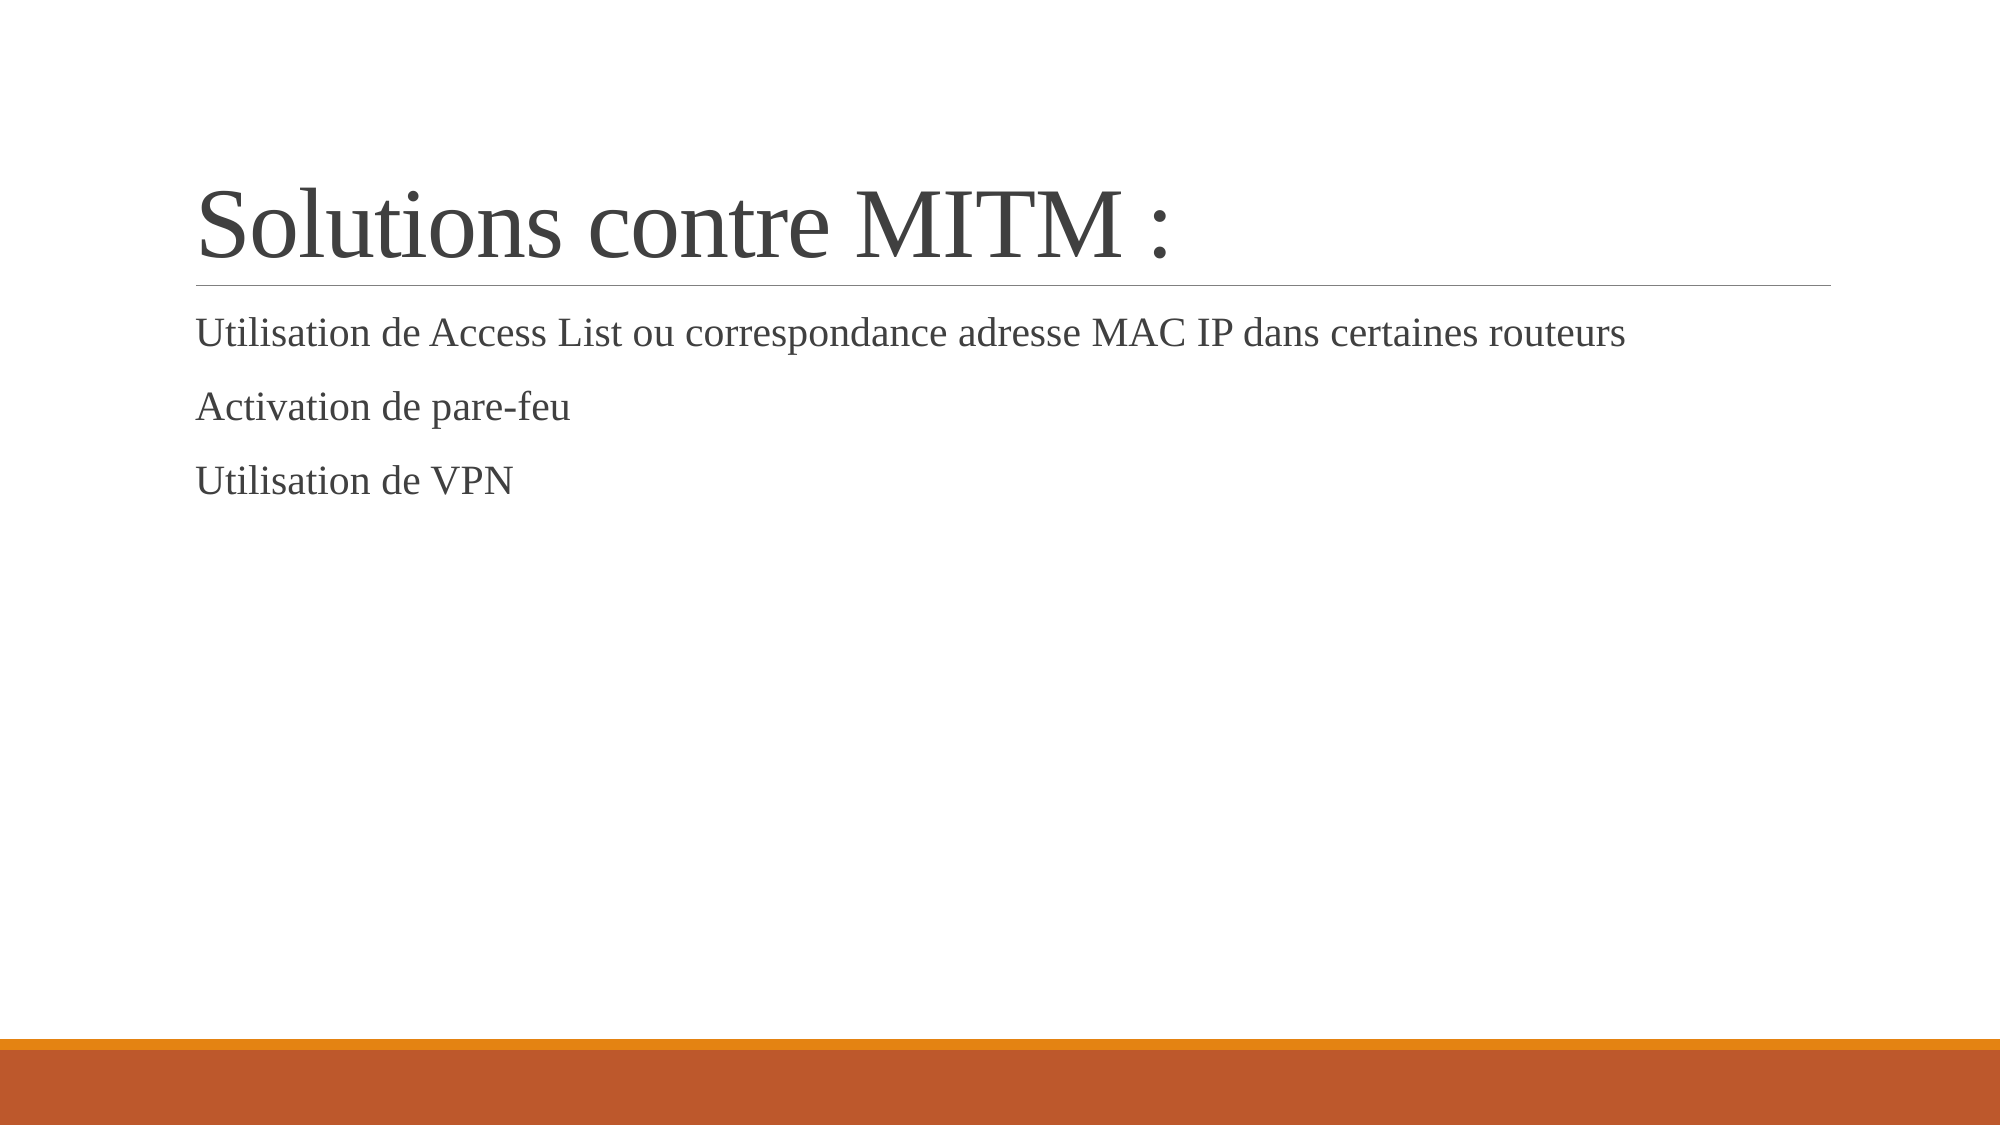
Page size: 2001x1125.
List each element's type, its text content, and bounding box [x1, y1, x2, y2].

title Solutions contre MITM : [180, 47, 1830, 285]
list Utilisation de Access List ou correspondance adresse MAC IP dans certaines routeurs Activation de pare-feu Utilisation de VPN [180, 302, 1830, 963]
